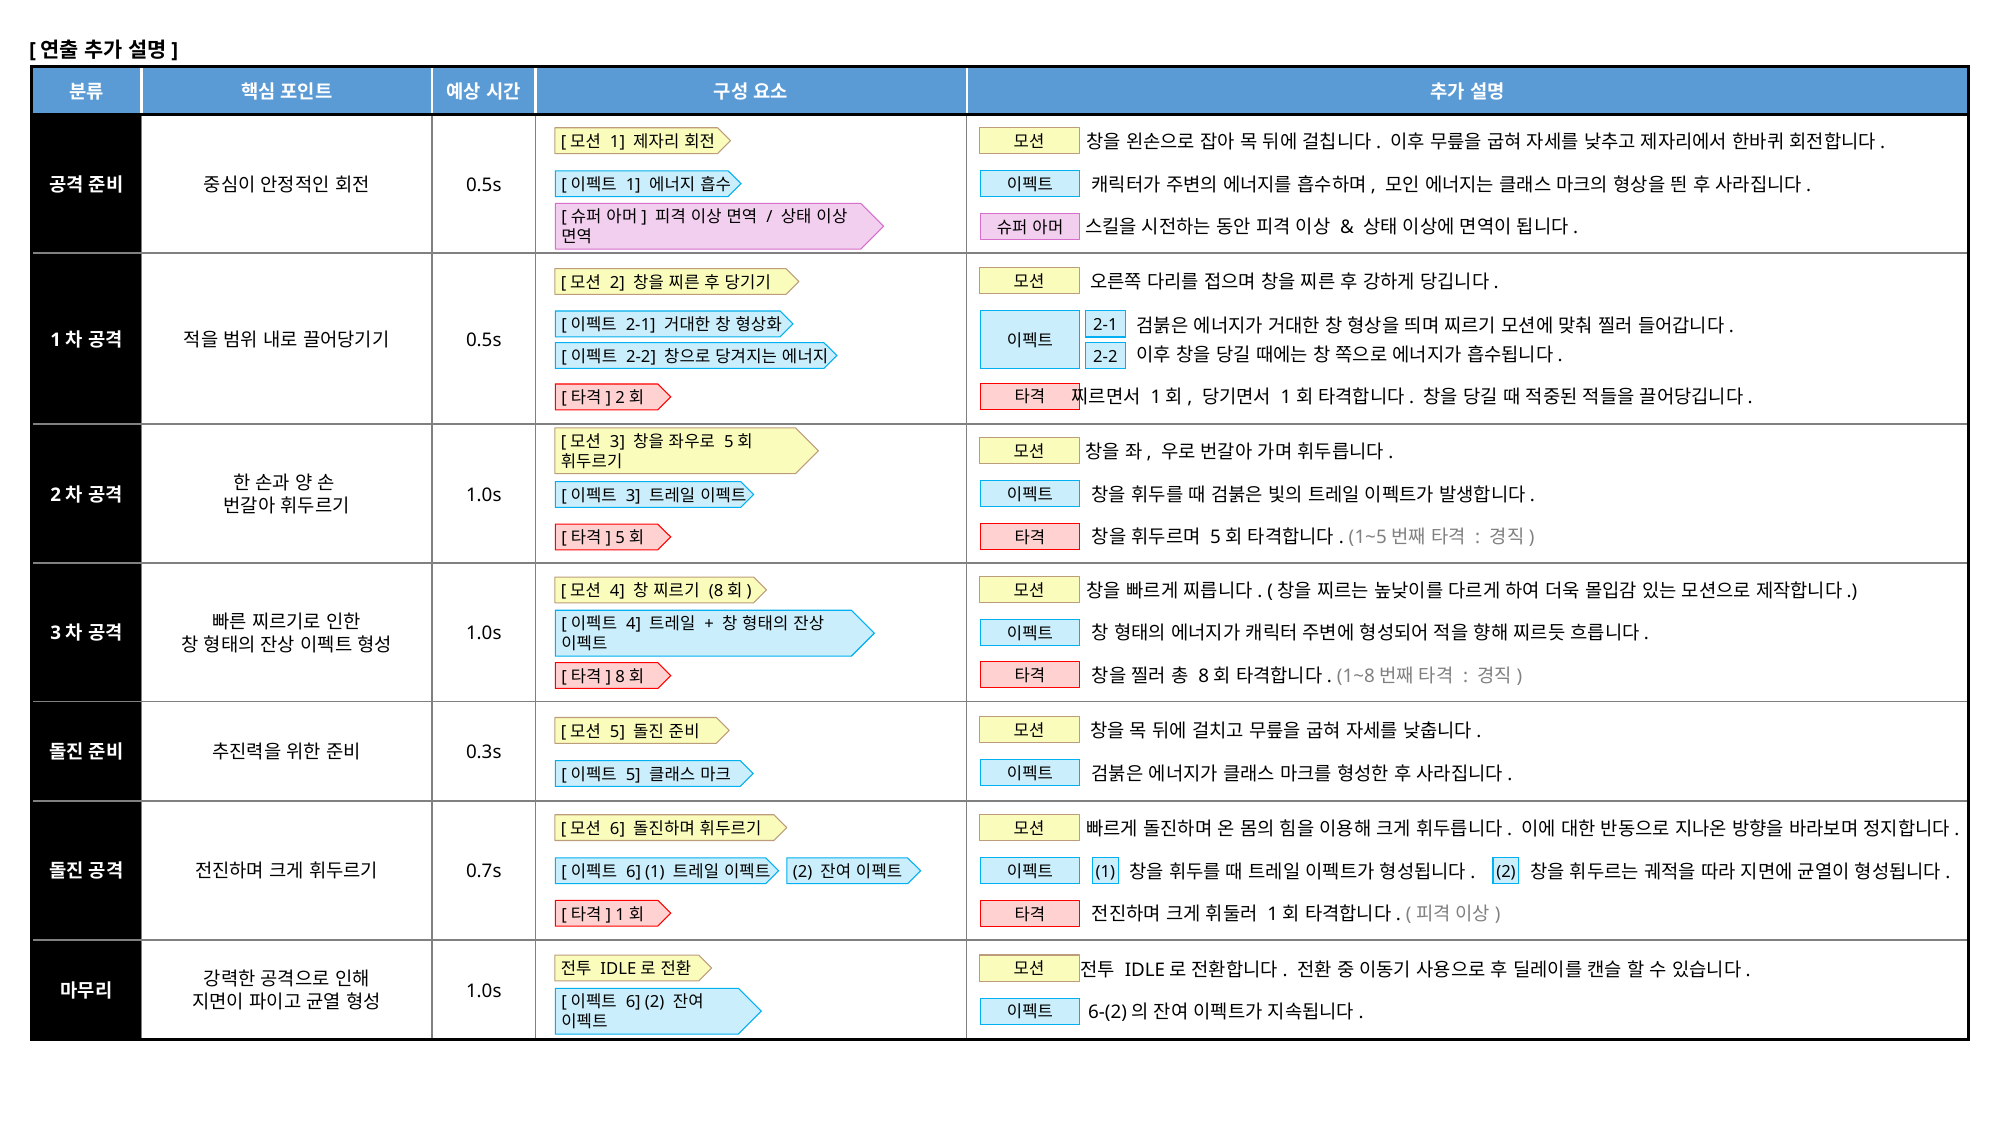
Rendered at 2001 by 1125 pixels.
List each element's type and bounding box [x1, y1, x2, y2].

text_box [31, 35, 2000, 1040]
